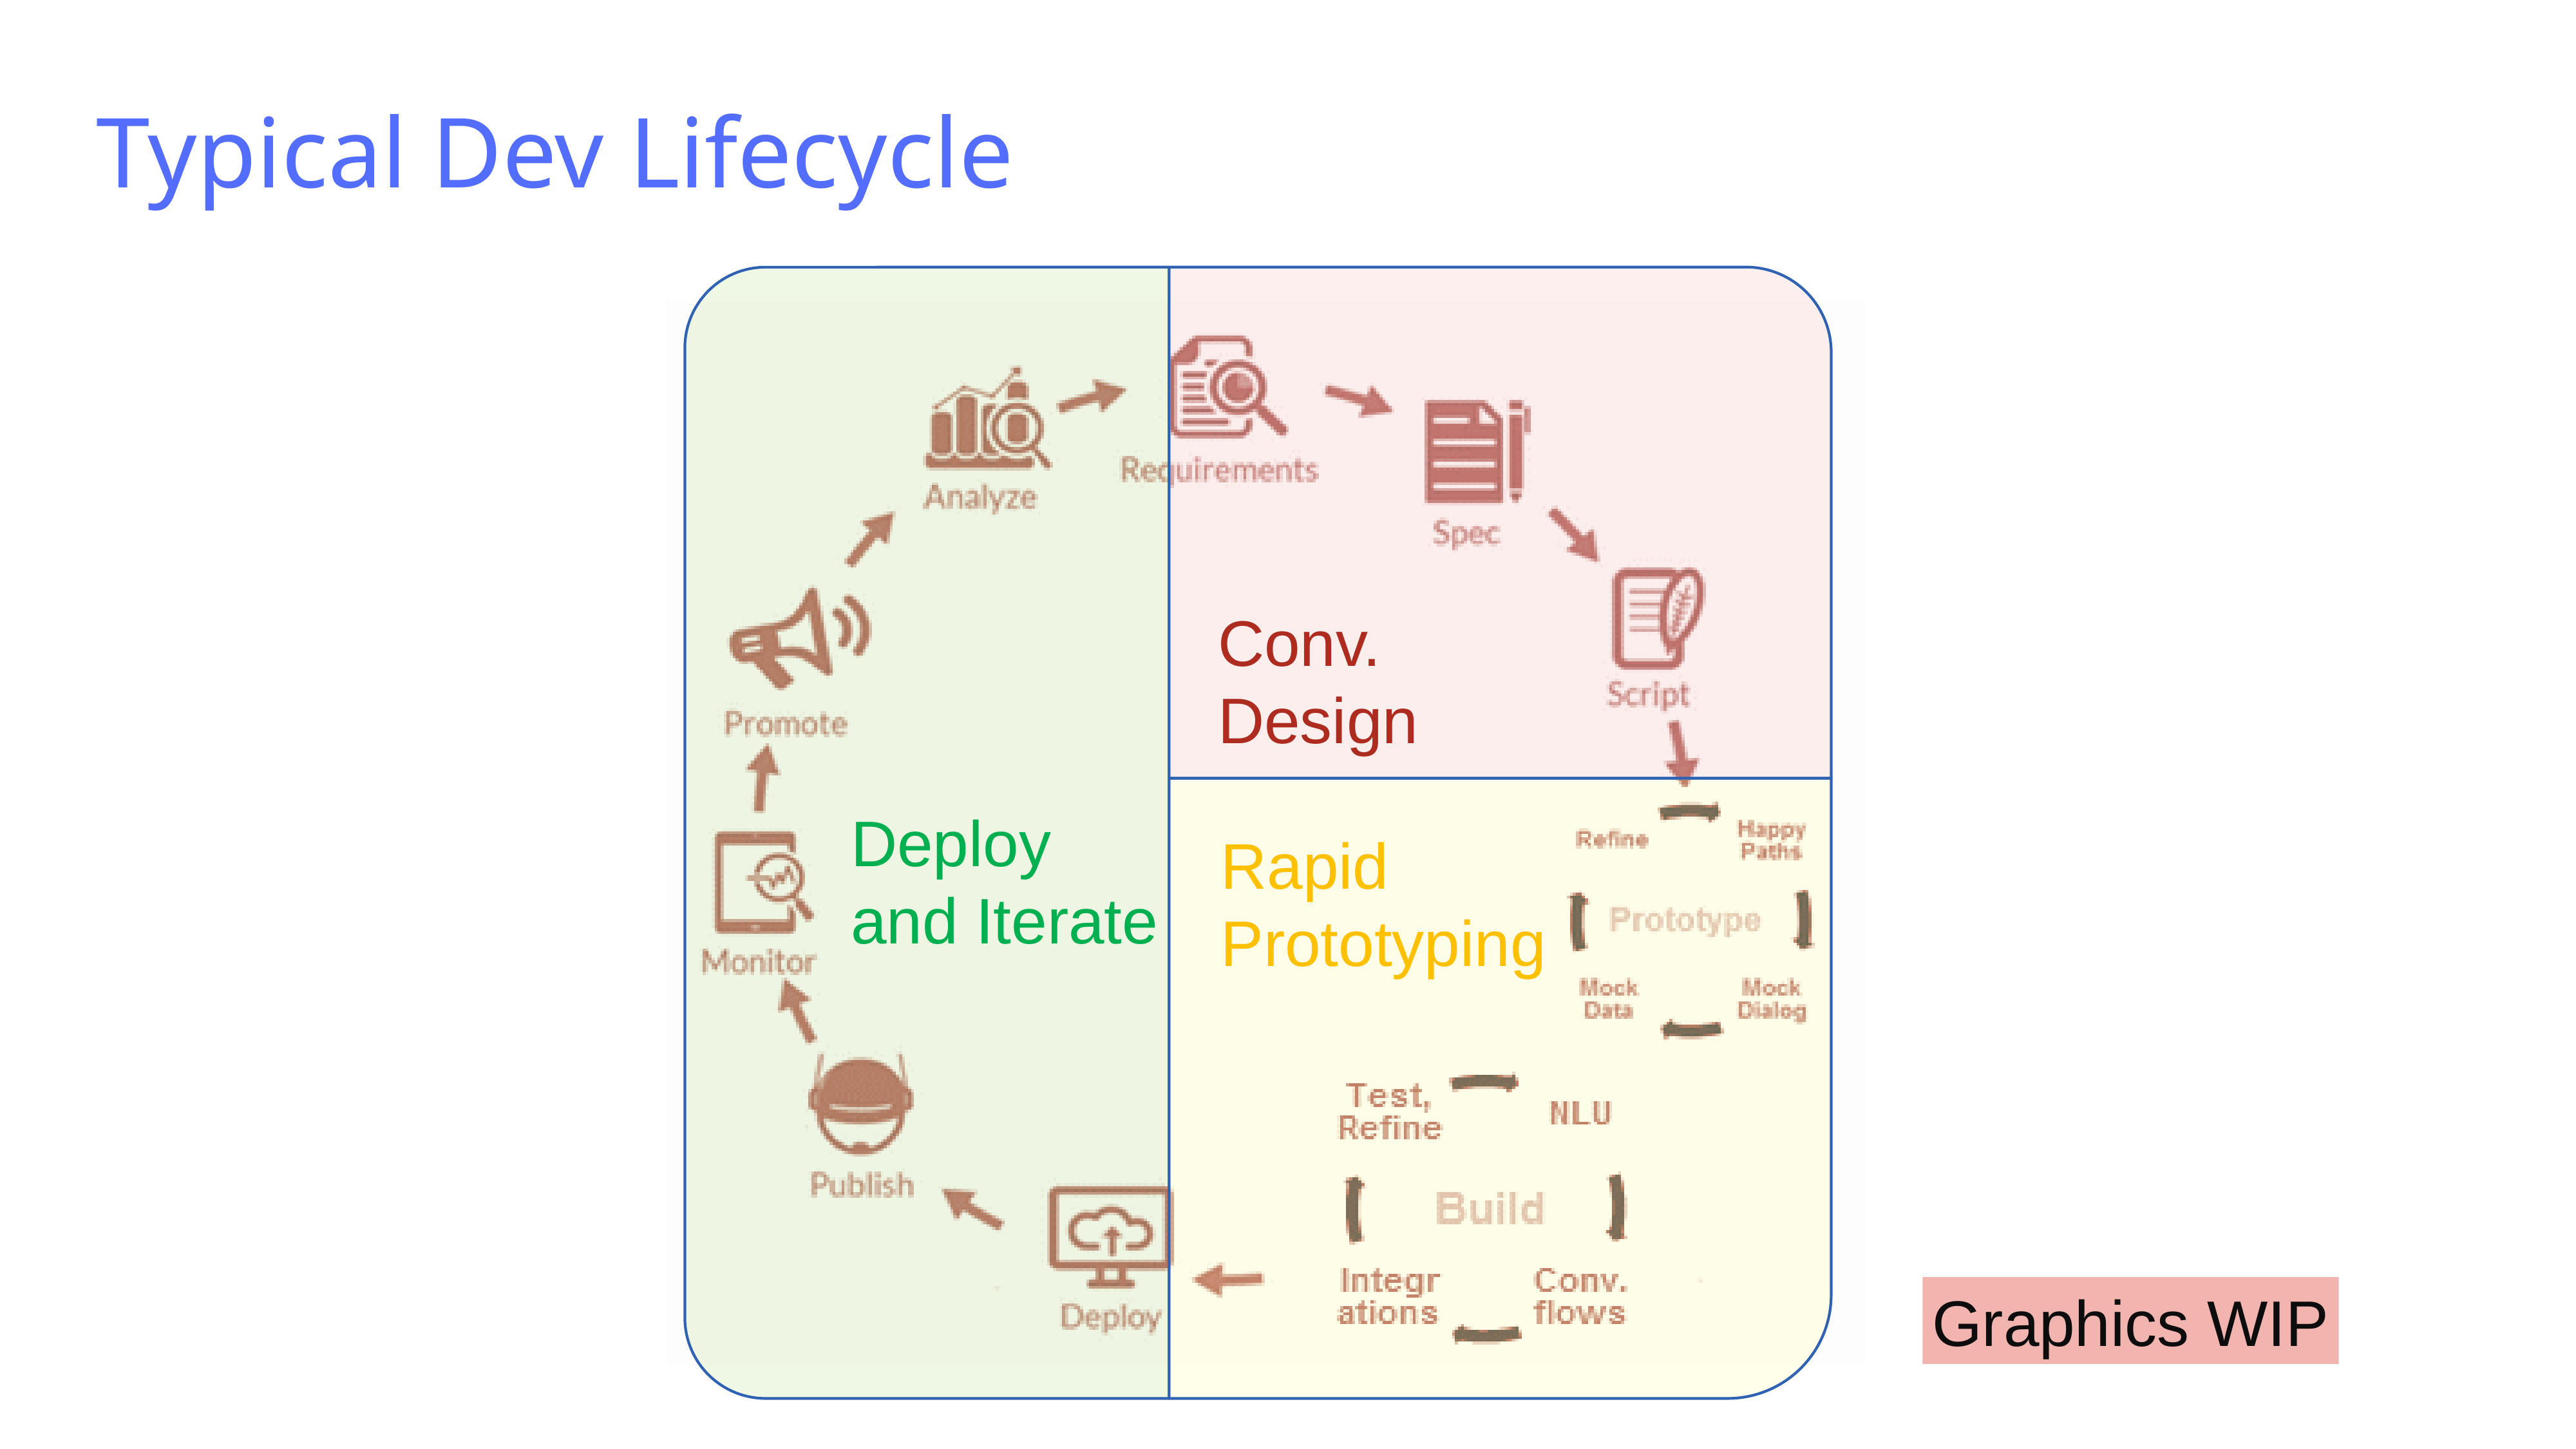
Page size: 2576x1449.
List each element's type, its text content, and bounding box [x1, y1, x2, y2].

text_box Graphics WIP [1922, 1277, 2339, 1364]
title Typical Dev Lifecycle [86, 64, 2009, 319]
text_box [667, 267, 1866, 1399]
